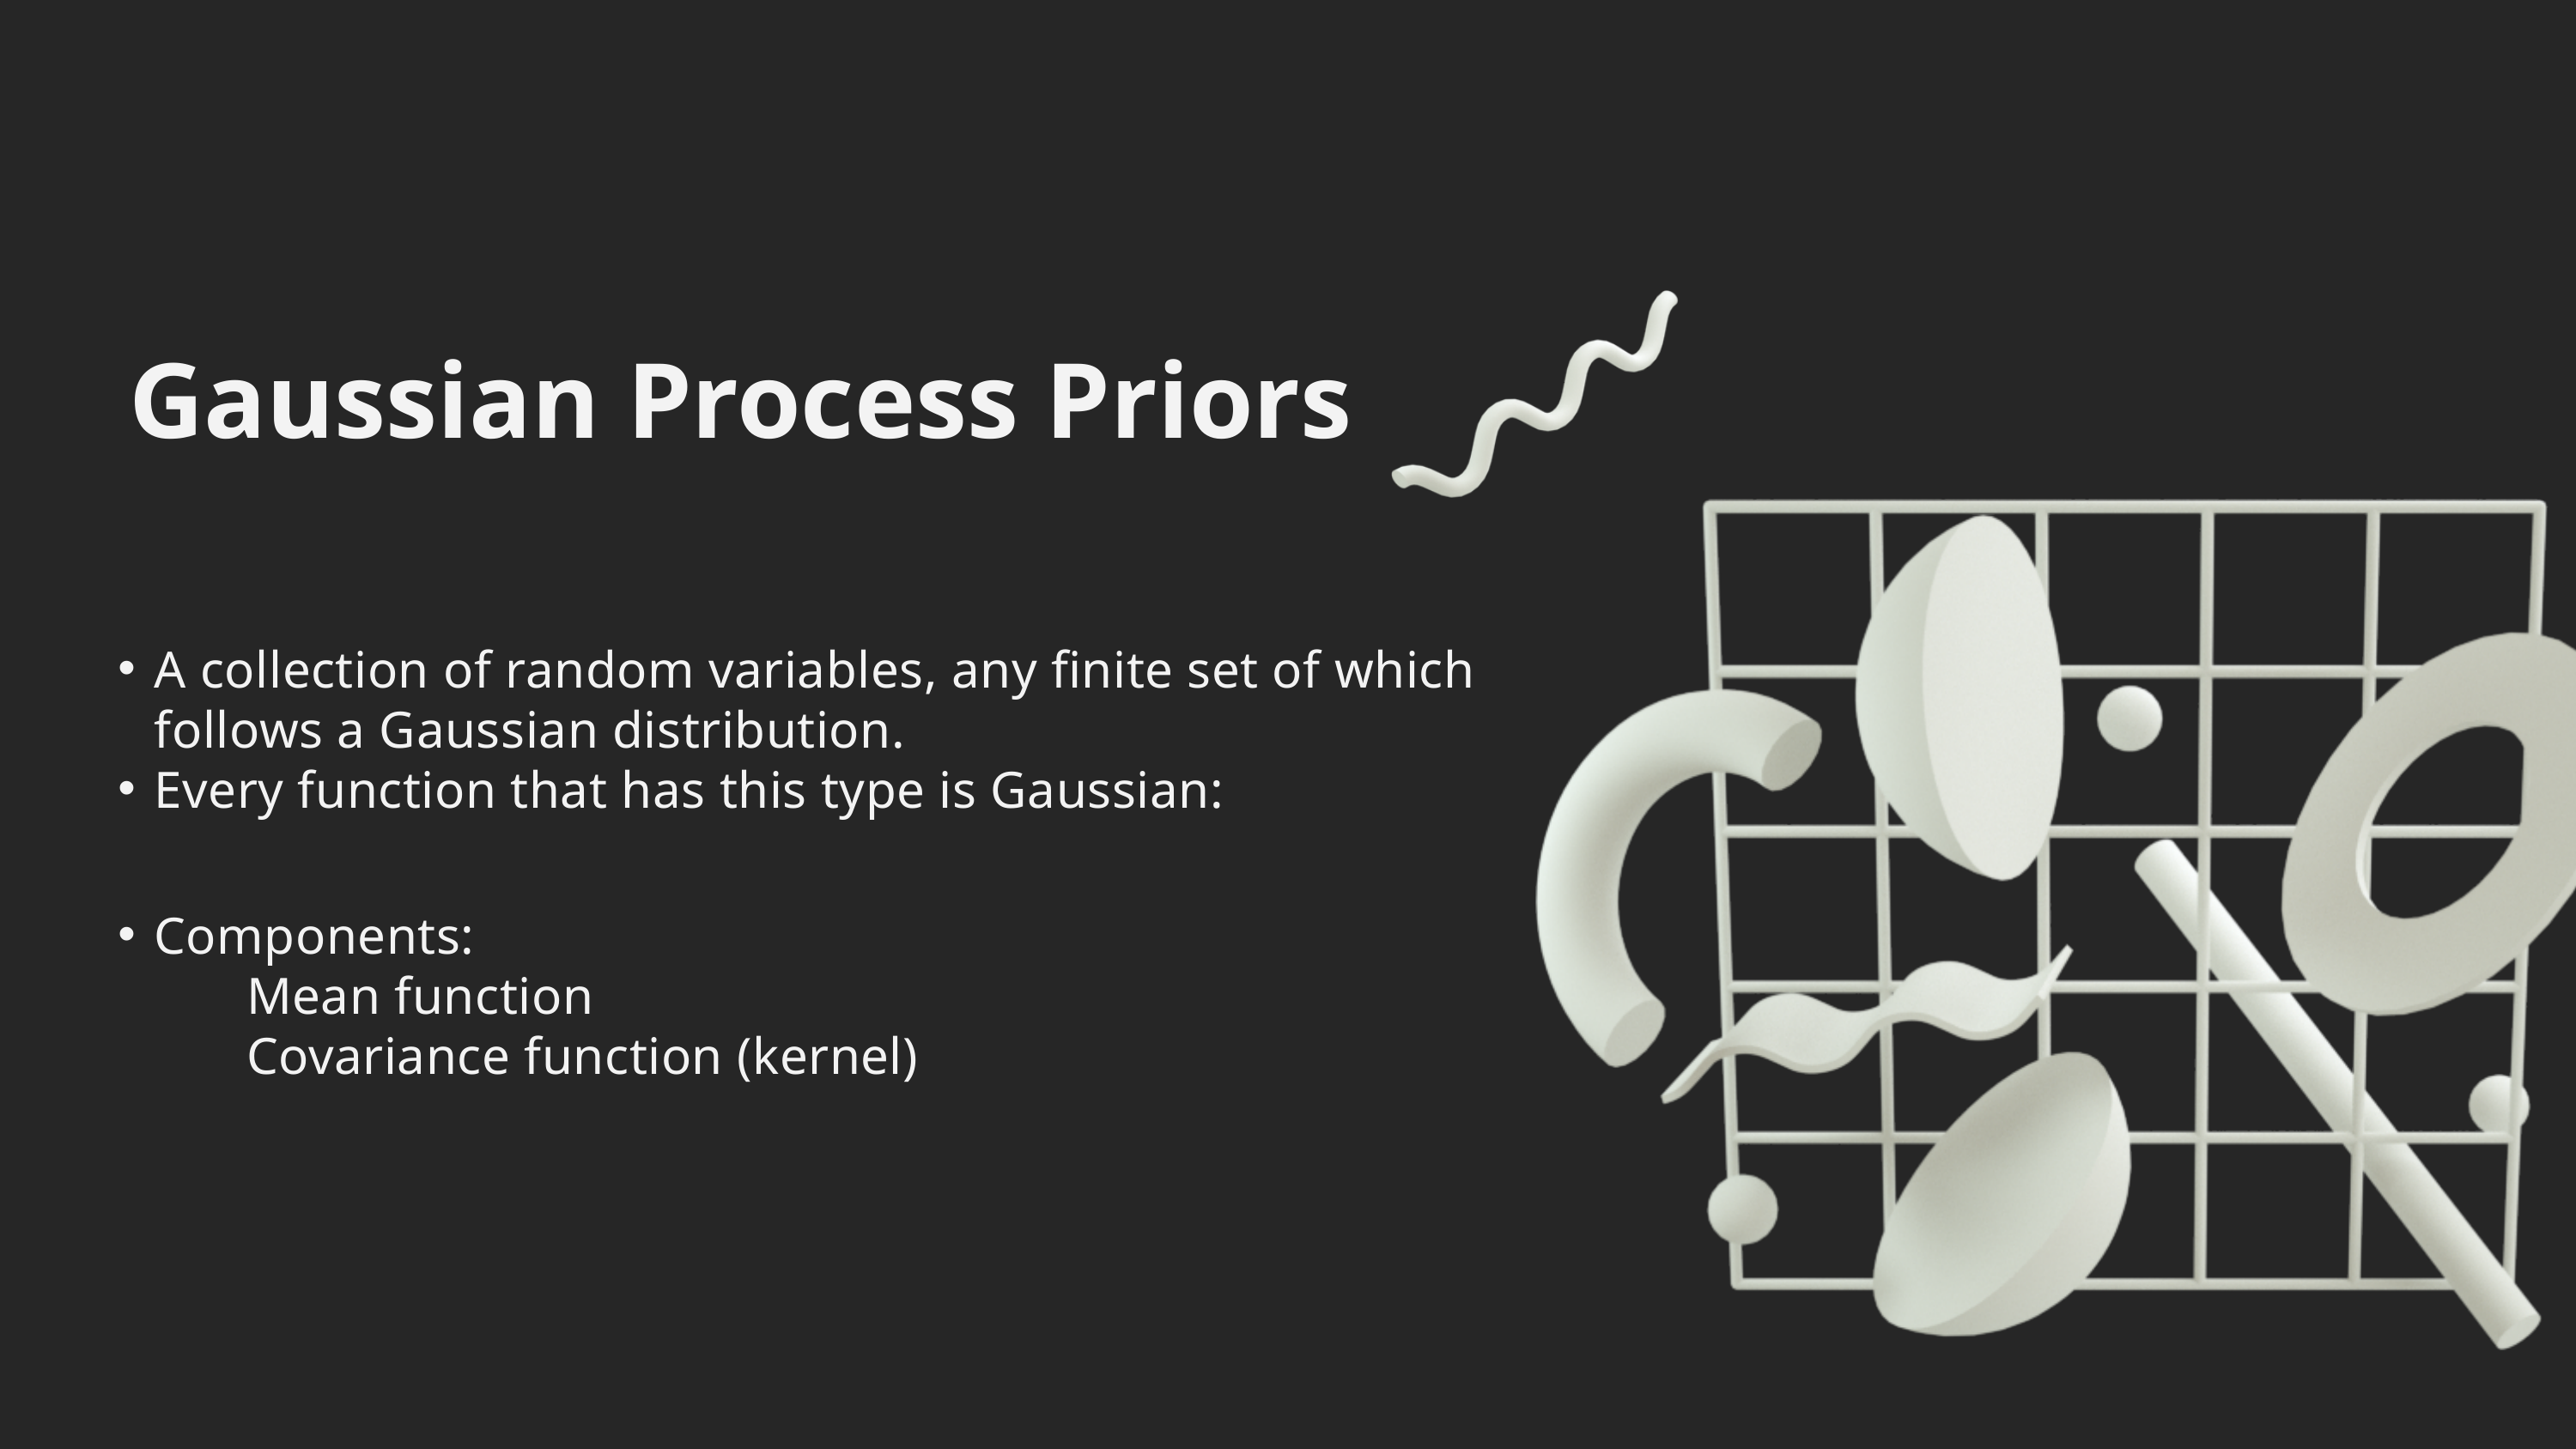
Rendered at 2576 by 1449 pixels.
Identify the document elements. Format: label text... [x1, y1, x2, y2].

text_box Gaussian Process Priors [129, 330, 1391, 459]
text_box [1534, 498, 2576, 1352]
text_box [1391, 290, 1679, 498]
